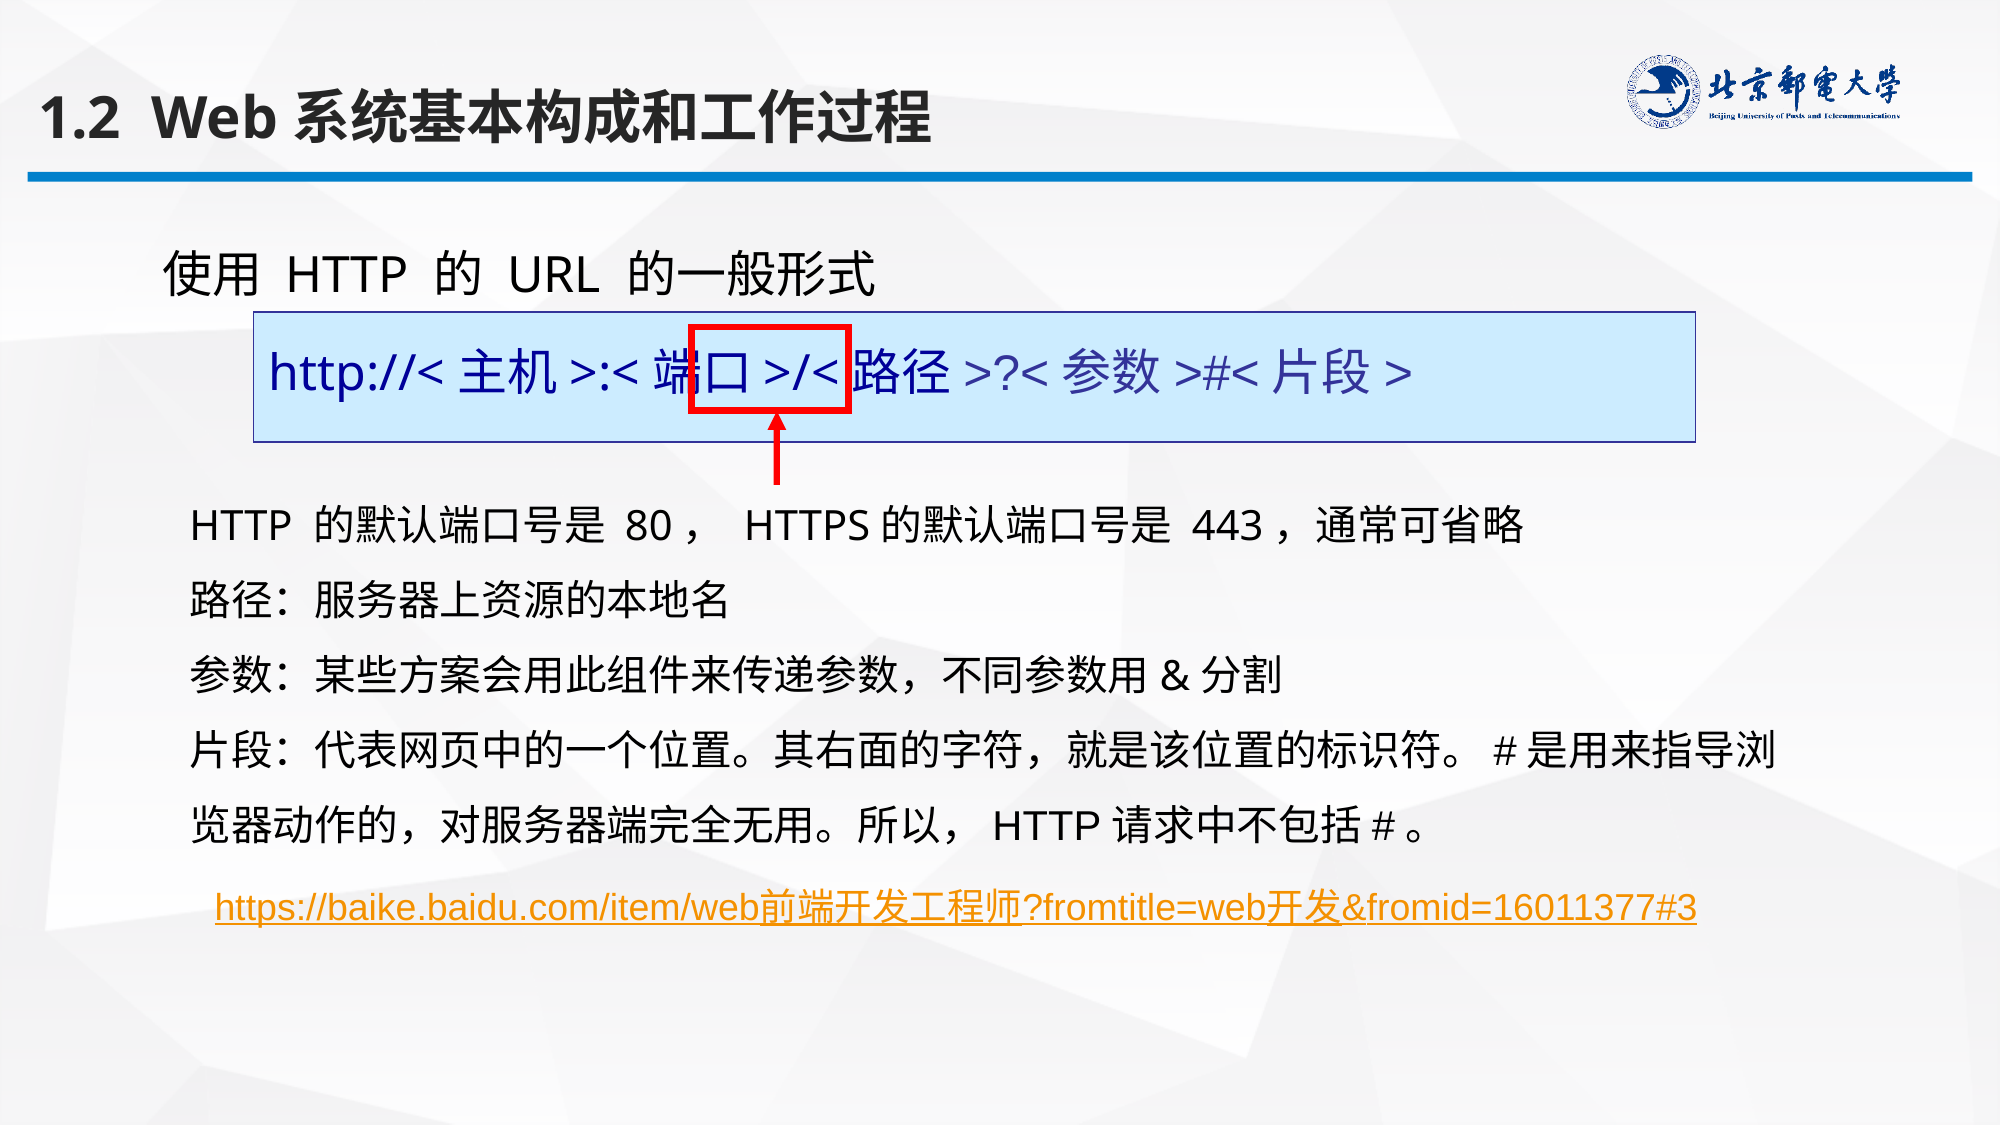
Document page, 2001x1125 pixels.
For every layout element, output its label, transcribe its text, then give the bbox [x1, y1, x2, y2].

picture [0, 0, 2000, 1125]
text_box https://baike.baidu.com/item/web前端开发工程师?fromtitle=web开发&fromid=16011377#3 [199, 875, 1713, 945]
text_box 使用 HTTP 的 URL 的一般形式 http://<主机>:<端口>/<路径>?<参数>#<片段> [147, 235, 1620, 460]
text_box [691, 326, 849, 485]
text_box 1.2 Web系统基本构成和工作过程 [23, 73, 957, 158]
text_box HTTP 的默认端口号是 80， HTTPS的默认端口号是 443，通常可省略 路径：服务器上资源的本地名 参数：某些方案会用此组件来传递参数，不同参数用&分割 片段：代表网页中的一个位置。其右面的字符，就是该位置的标识符。#是用来指导浏览器动作的，对服务器端完全无用。所以，HTTP请求中不包括#。 [174, 466, 1805, 857]
text_box [26, 171, 1973, 183]
text_box [1620, 311, 1696, 442]
